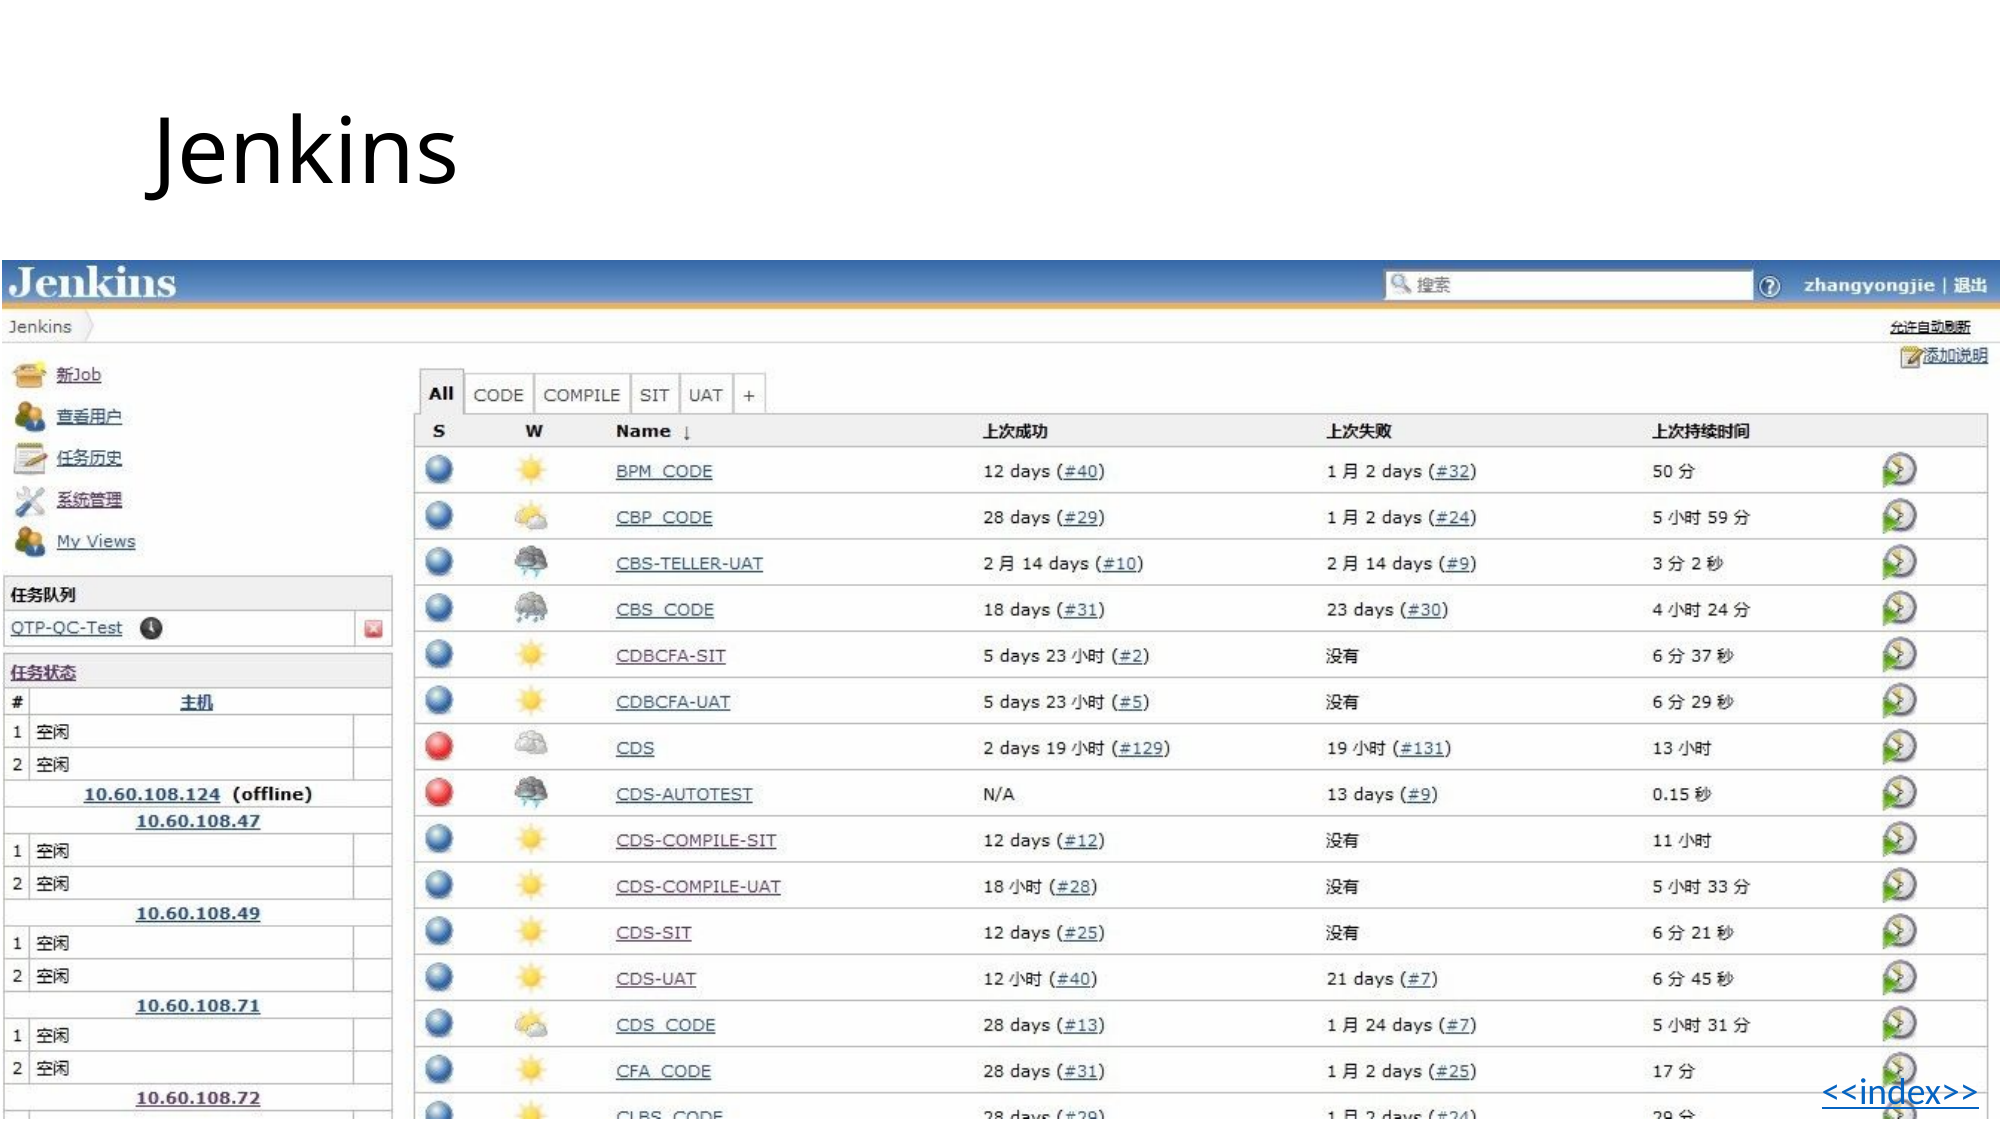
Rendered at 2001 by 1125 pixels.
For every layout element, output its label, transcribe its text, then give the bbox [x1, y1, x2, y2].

picture [1, 260, 2000, 1119]
title Jenkins [137, 59, 1863, 249]
